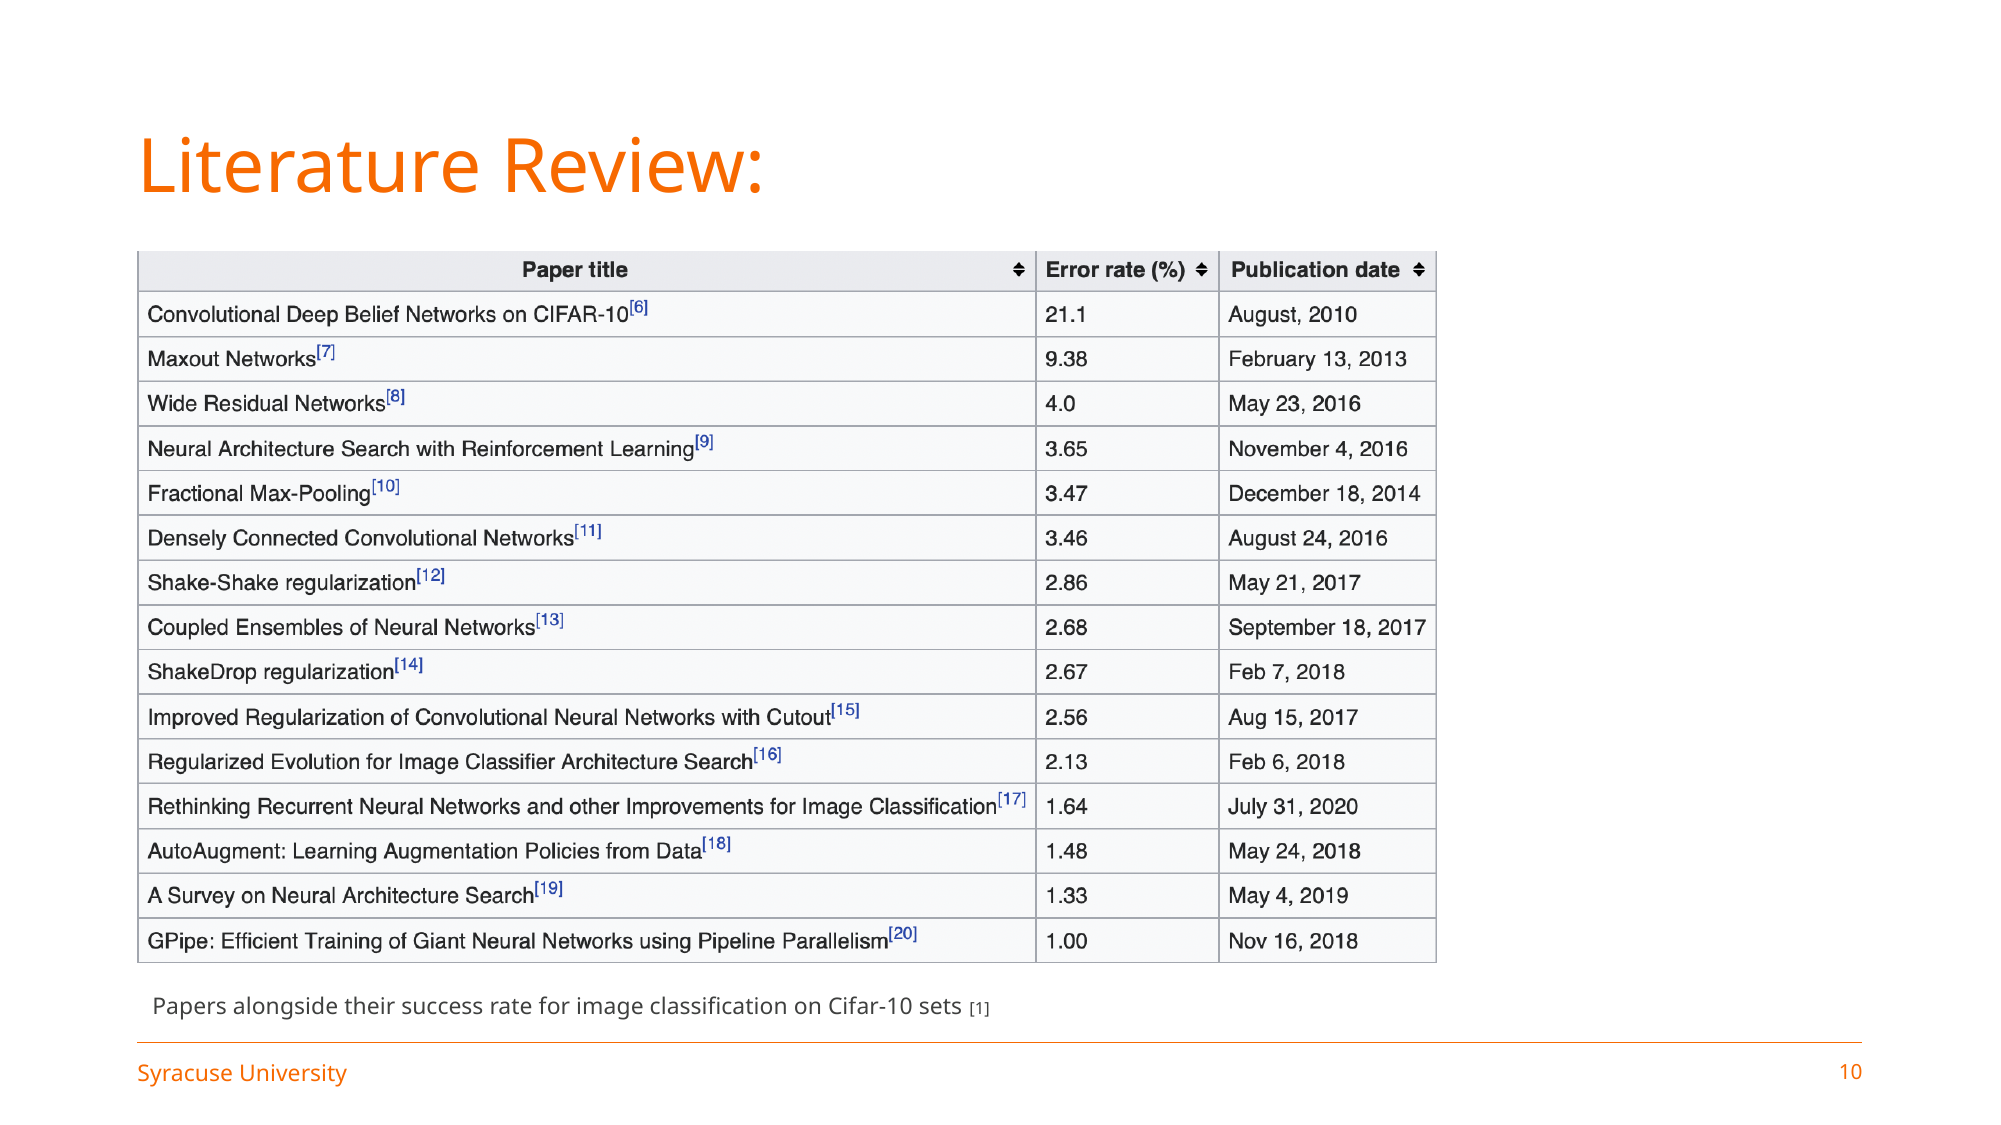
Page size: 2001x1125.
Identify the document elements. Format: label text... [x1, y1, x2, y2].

text_box Papers alongside their success rate for image classification on Cifar-10 sets [1] [137, 983, 1099, 1027]
title Literature Review: [137, 59, 1863, 278]
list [137, 251, 1439, 966]
